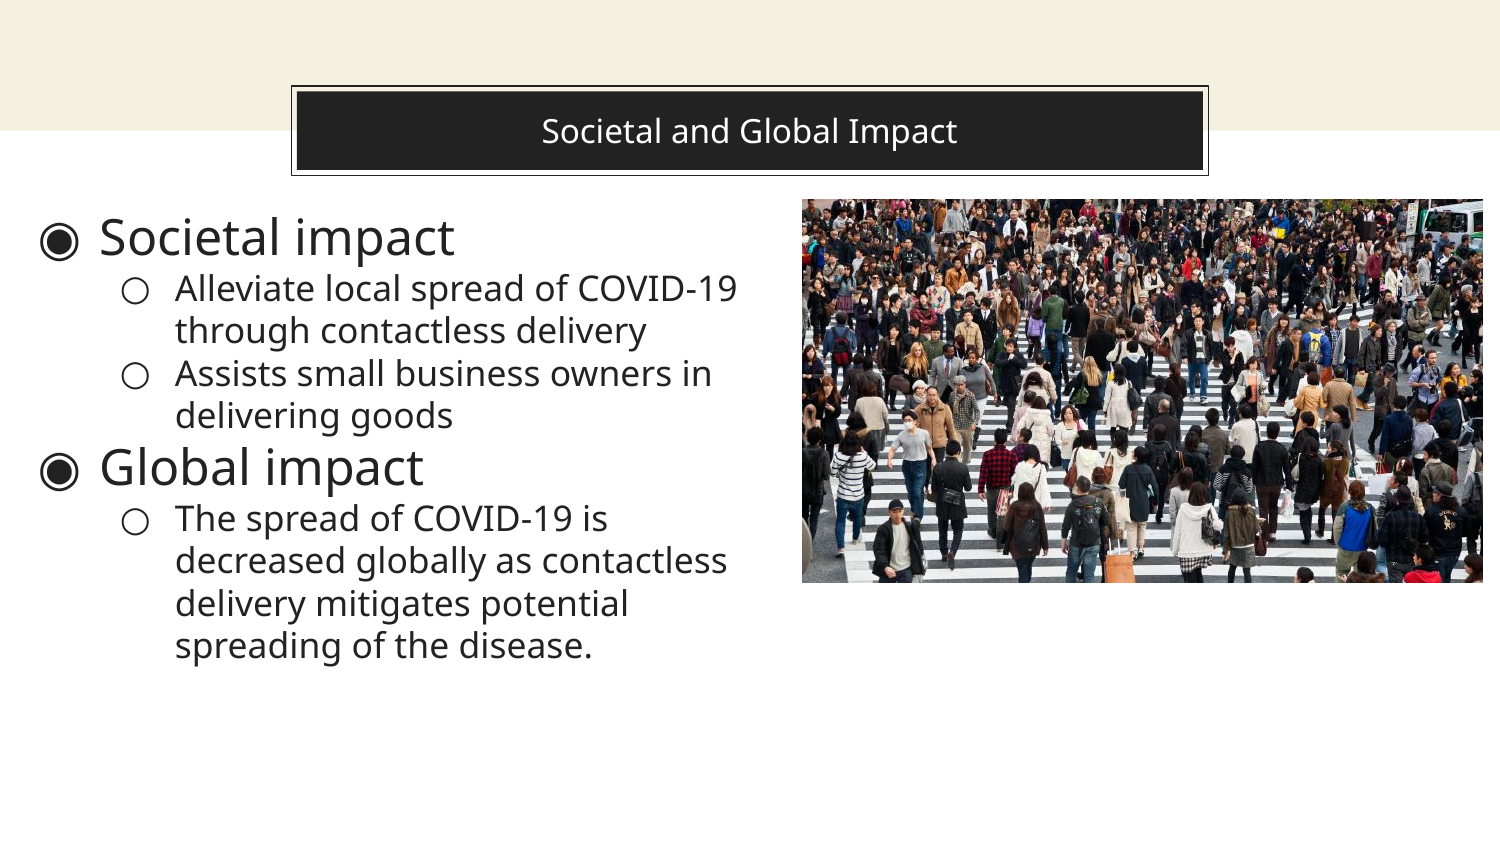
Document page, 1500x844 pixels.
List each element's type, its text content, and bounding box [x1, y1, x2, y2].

list Societal impact Alleviate local spread of COVID-19 through contactless delivery Assists small business owners in delivering goods Global impact The spread of COVID-19 is decreased globally as contactless delivery mitigates potential spreading of the disease. [10, 190, 803, 824]
title Societal and Global Impact [296, 91, 1203, 170]
picture [802, 199, 1483, 583]
